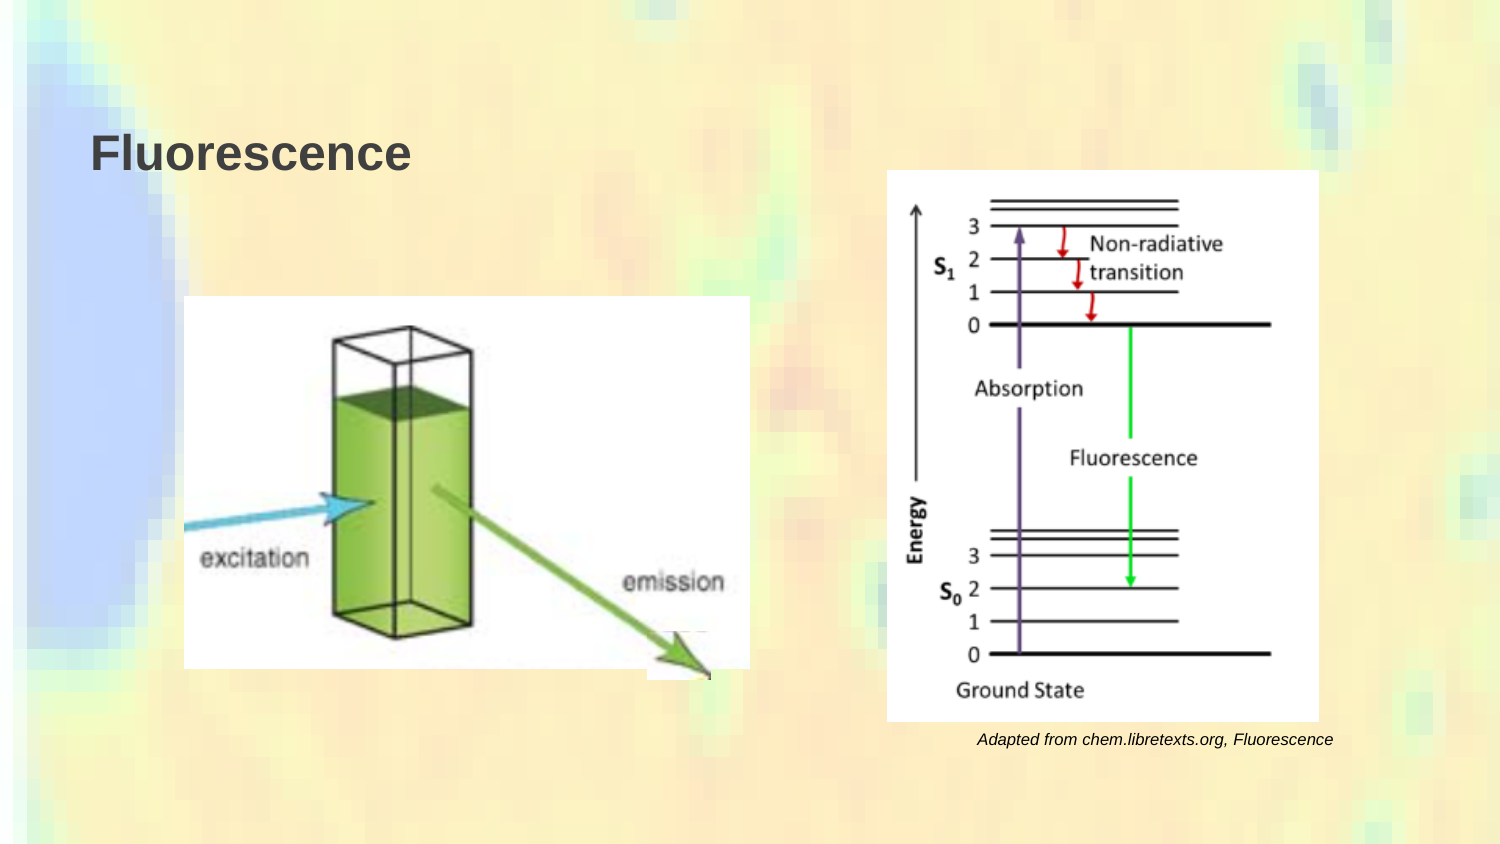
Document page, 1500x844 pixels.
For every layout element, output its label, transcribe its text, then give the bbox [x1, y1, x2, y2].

text_box Adapted from chem.libretexts.org, Fluorescence [962, 721, 1363, 757]
title Fluorescence [75, 109, 723, 192]
picture [184, 296, 751, 680]
picture [887, 169, 1319, 723]
